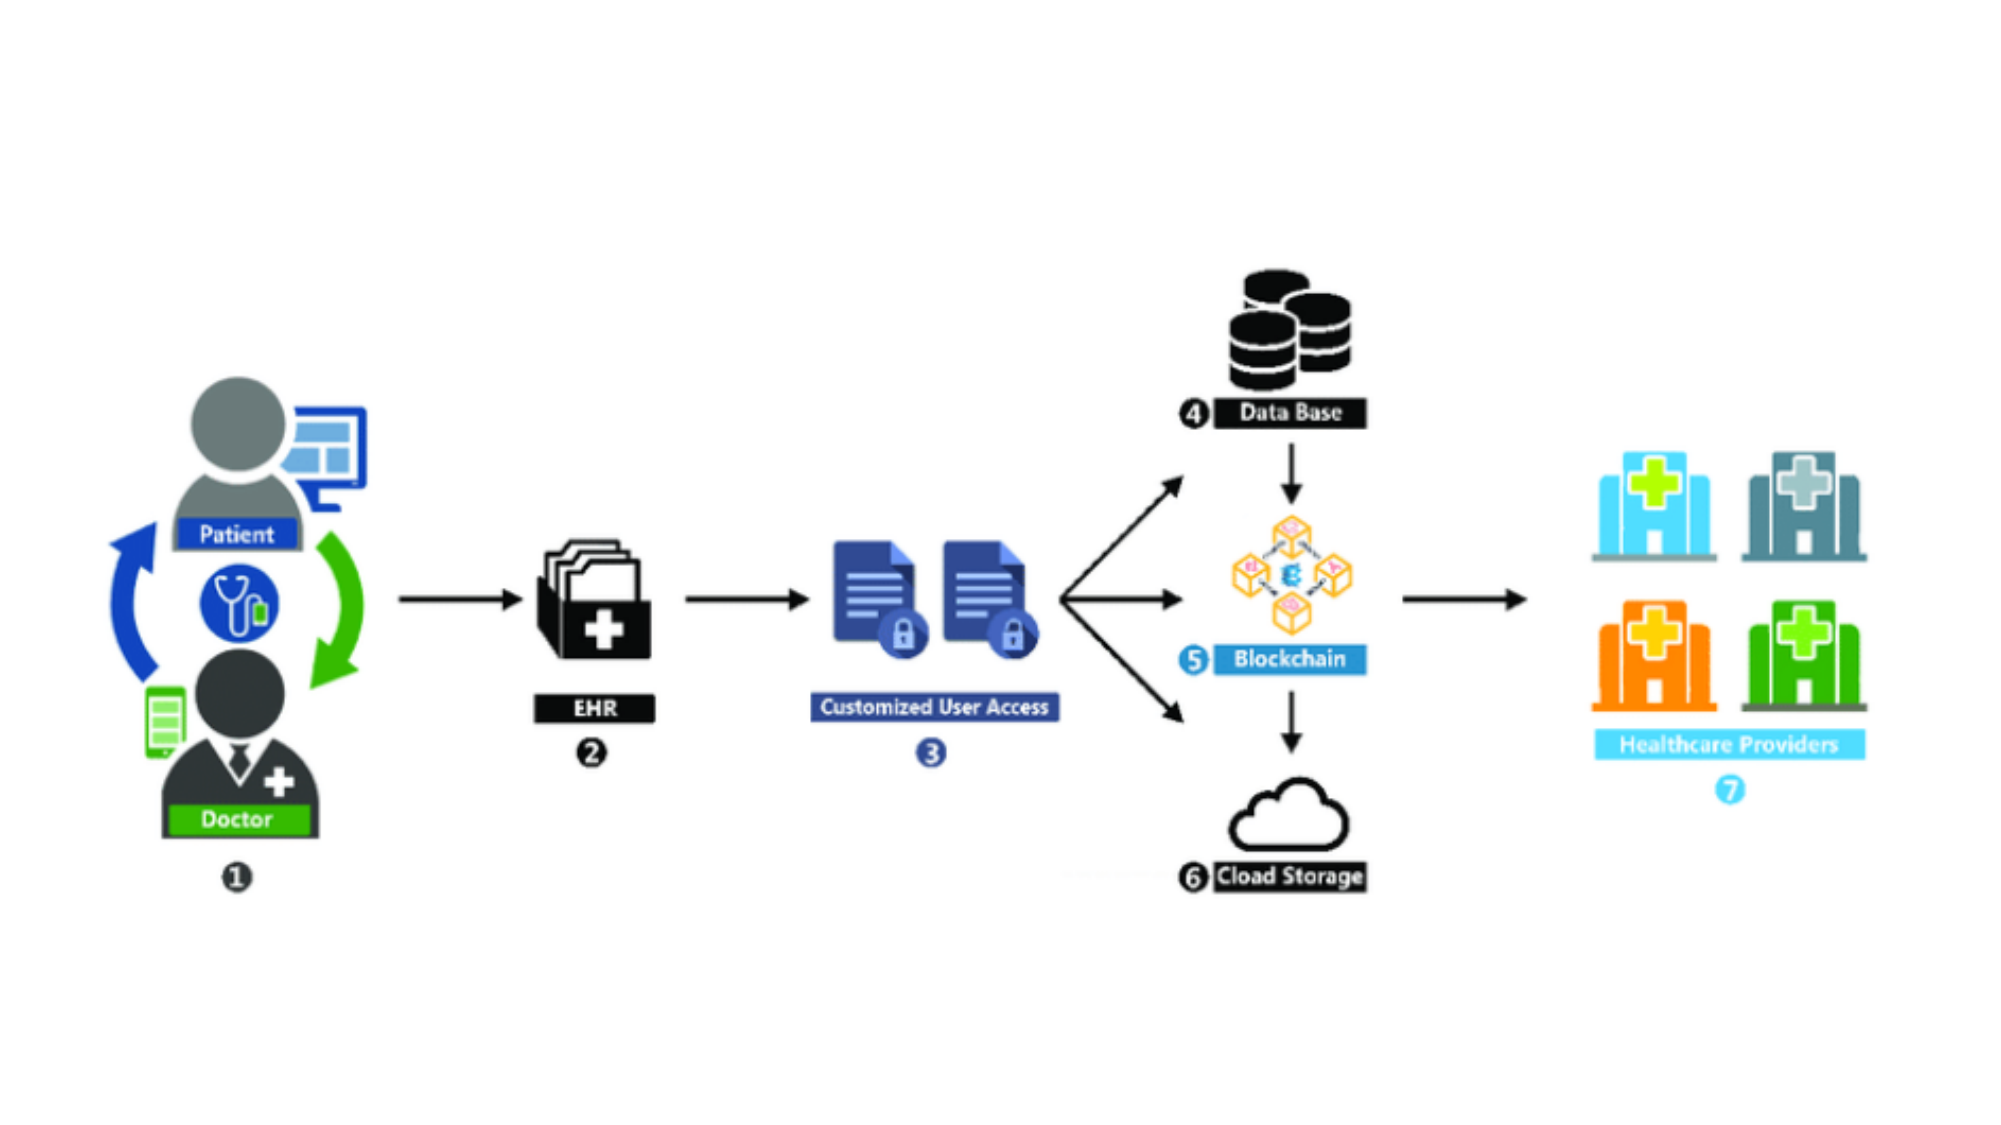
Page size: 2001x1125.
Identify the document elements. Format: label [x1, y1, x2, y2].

picture [74, 190, 1925, 935]
